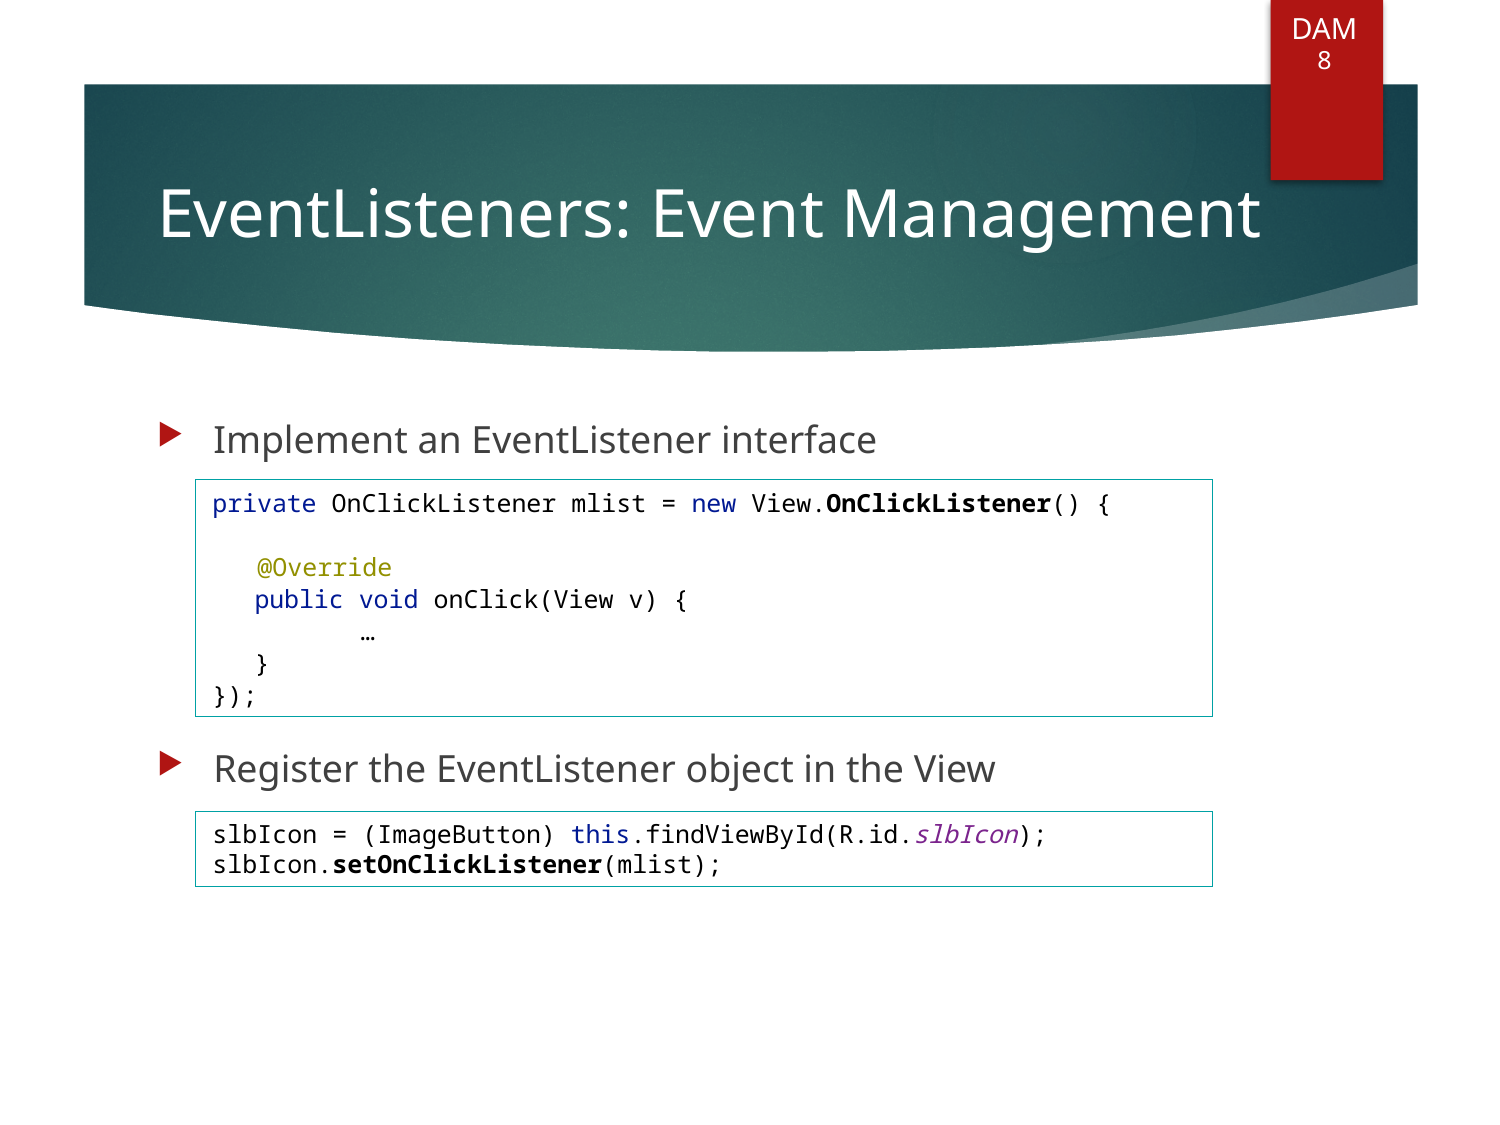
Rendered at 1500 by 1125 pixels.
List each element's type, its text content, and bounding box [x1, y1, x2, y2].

text_box private OnClickListener mlist = new View.OnClickListener() { @Override public void onClick(View v) { … } }); [195, 479, 1213, 717]
slide_number DAM 8 [1259, 1, 1390, 87]
list Implement an EventListener interface Register the EventListener object in the View [142, 408, 1183, 988]
title EventListeners: Event Management [142, 152, 1323, 269]
text_box slbIcon = (ImageButton) this.findViewById(R.id.slbIcon); slbIcon.setOnClickListener(mlist); [195, 811, 1213, 887]
